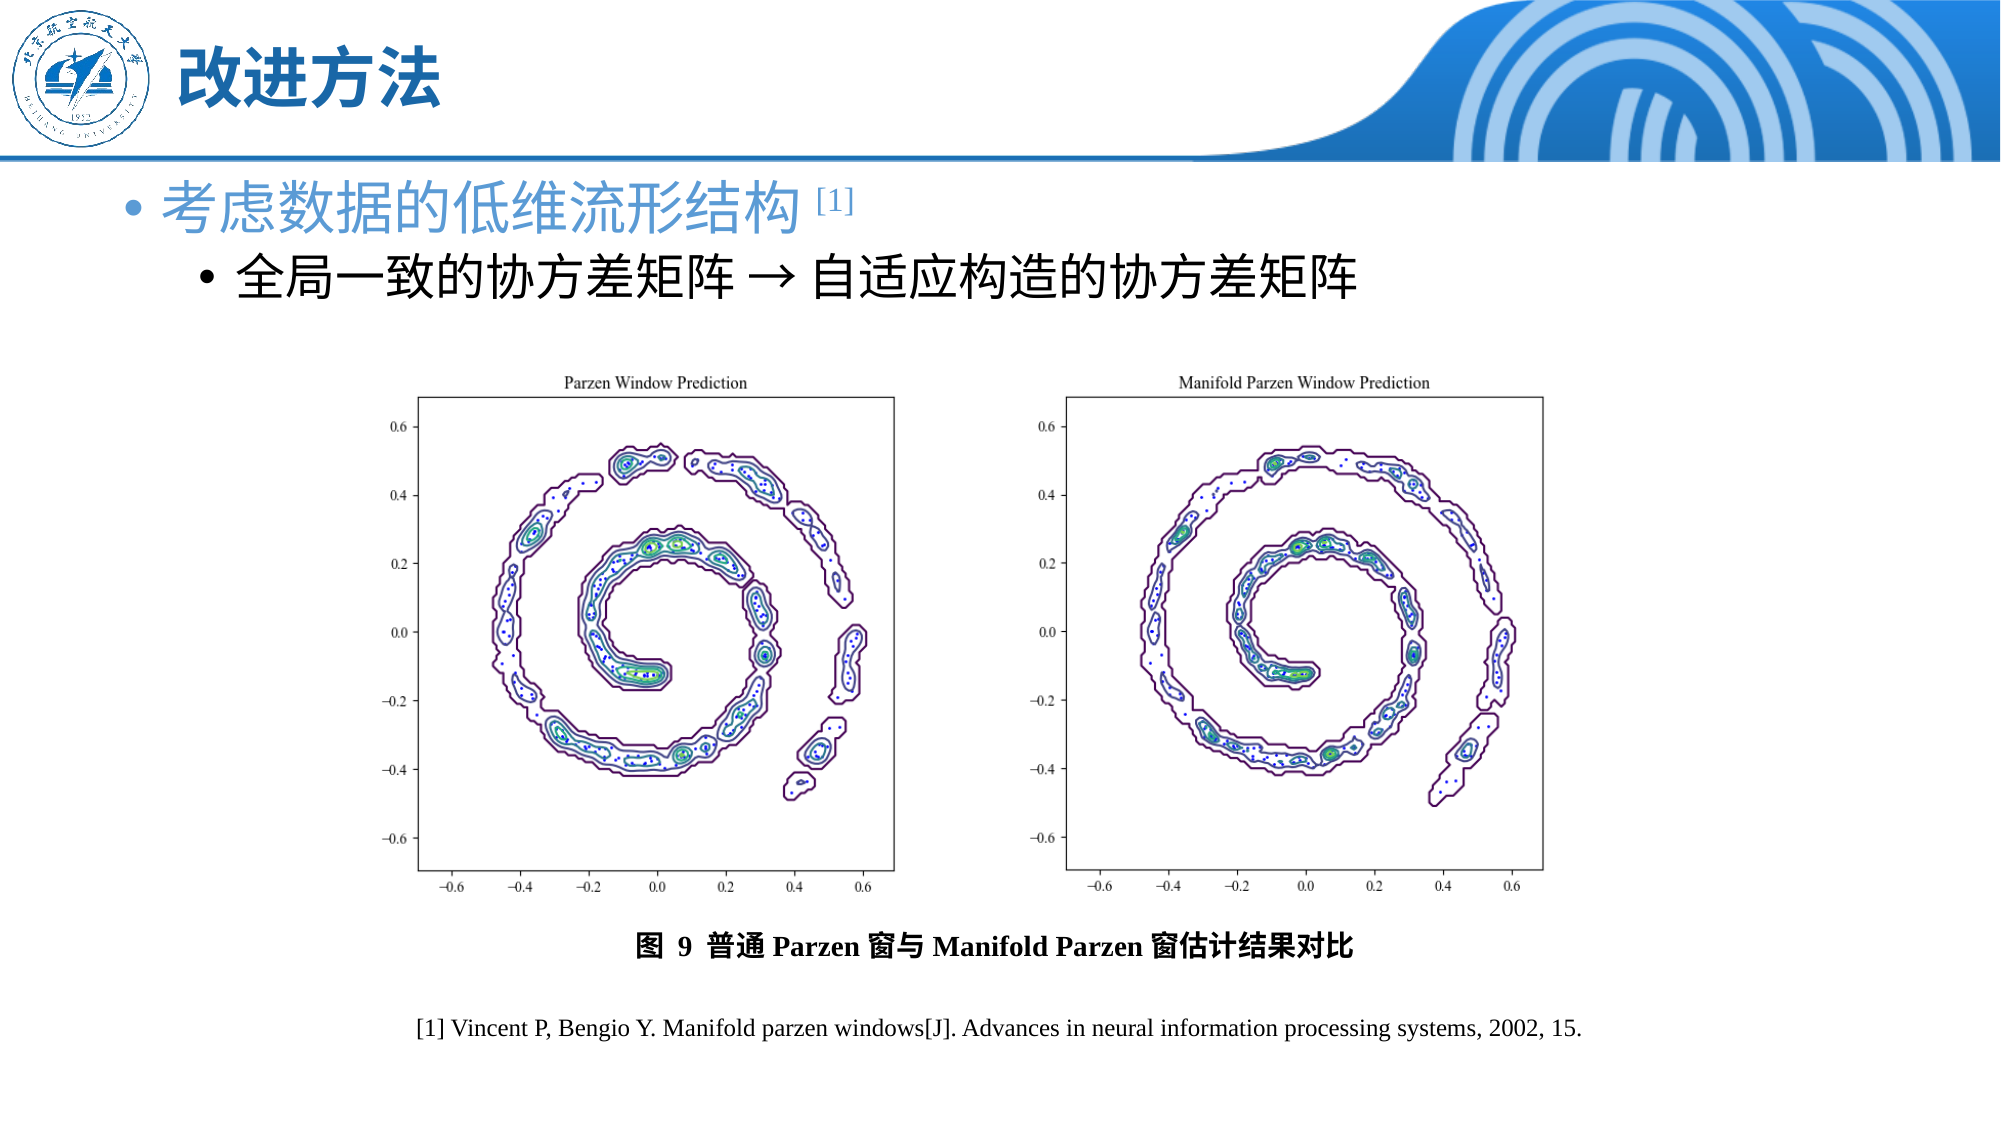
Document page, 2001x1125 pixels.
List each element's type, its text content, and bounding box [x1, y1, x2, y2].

picture [341, 323, 956, 938]
title 改进方法 [161, 0, 1863, 163]
picture [989, 323, 1604, 937]
picture [1863, 0, 2001, 162]
text_box 图 9 普通Parzen窗与Manifold Parzen窗估计结果对比 [620, 920, 1370, 970]
picture [0, 0, 161, 162]
text_box [1] Vincent P, Bengio Y. Manifold parzen windows[J]. Advances in neural information processing systems, 2002, 15. [401, 1004, 1599, 1049]
text_box 考虑数据的低维流形结构[1] 全局一致的协方差矩阵 → 自适应构造的协方差矩阵 [108, 171, 1891, 1041]
